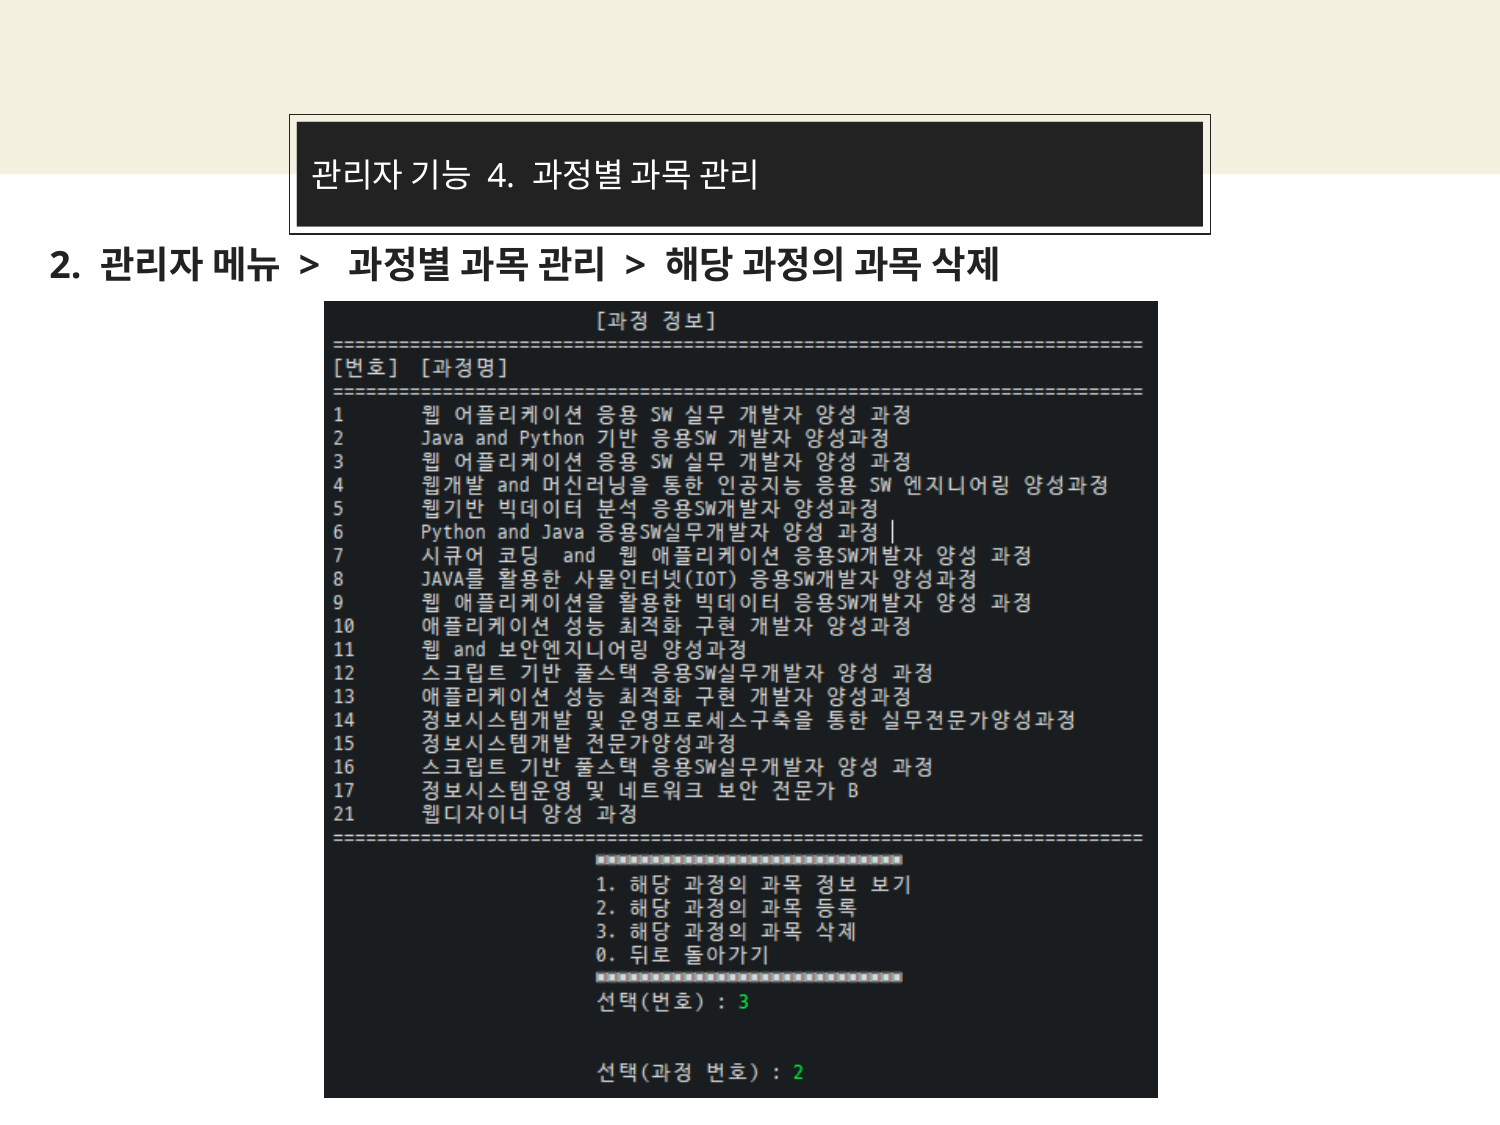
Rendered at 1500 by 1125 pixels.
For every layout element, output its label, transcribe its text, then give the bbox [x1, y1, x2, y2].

picture [324, 301, 1158, 1098]
list 2. 관리자 메뉴 > 과정별 과목 관리 > 해당 과정의 과목 삭제 [34, 226, 1425, 1078]
title 관리자 기능 4. 과정별 과목 관리 [296, 121, 1203, 227]
